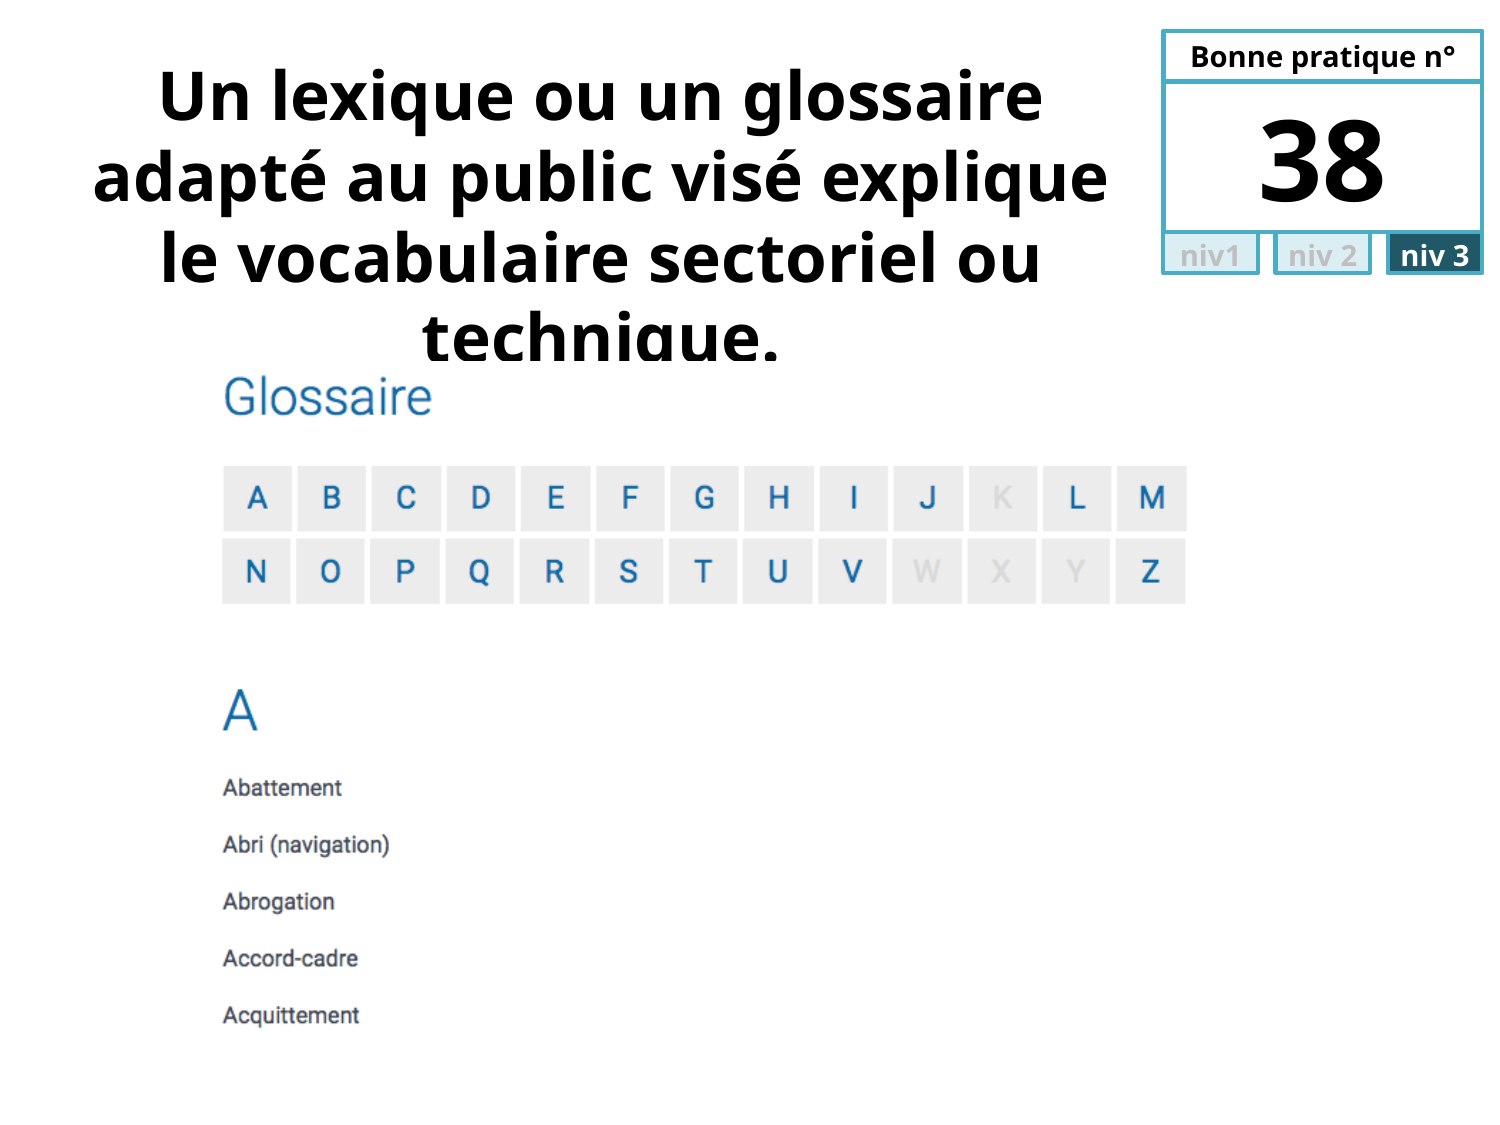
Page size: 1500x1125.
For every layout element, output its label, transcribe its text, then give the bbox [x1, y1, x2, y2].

title Un lexique ou un glossaire adapté au public visé explique le vocabulaire sectoriel ou technique. [75, 45, 1128, 233]
picture [194, 361, 1241, 1043]
list 38 [1161, 79, 1484, 234]
